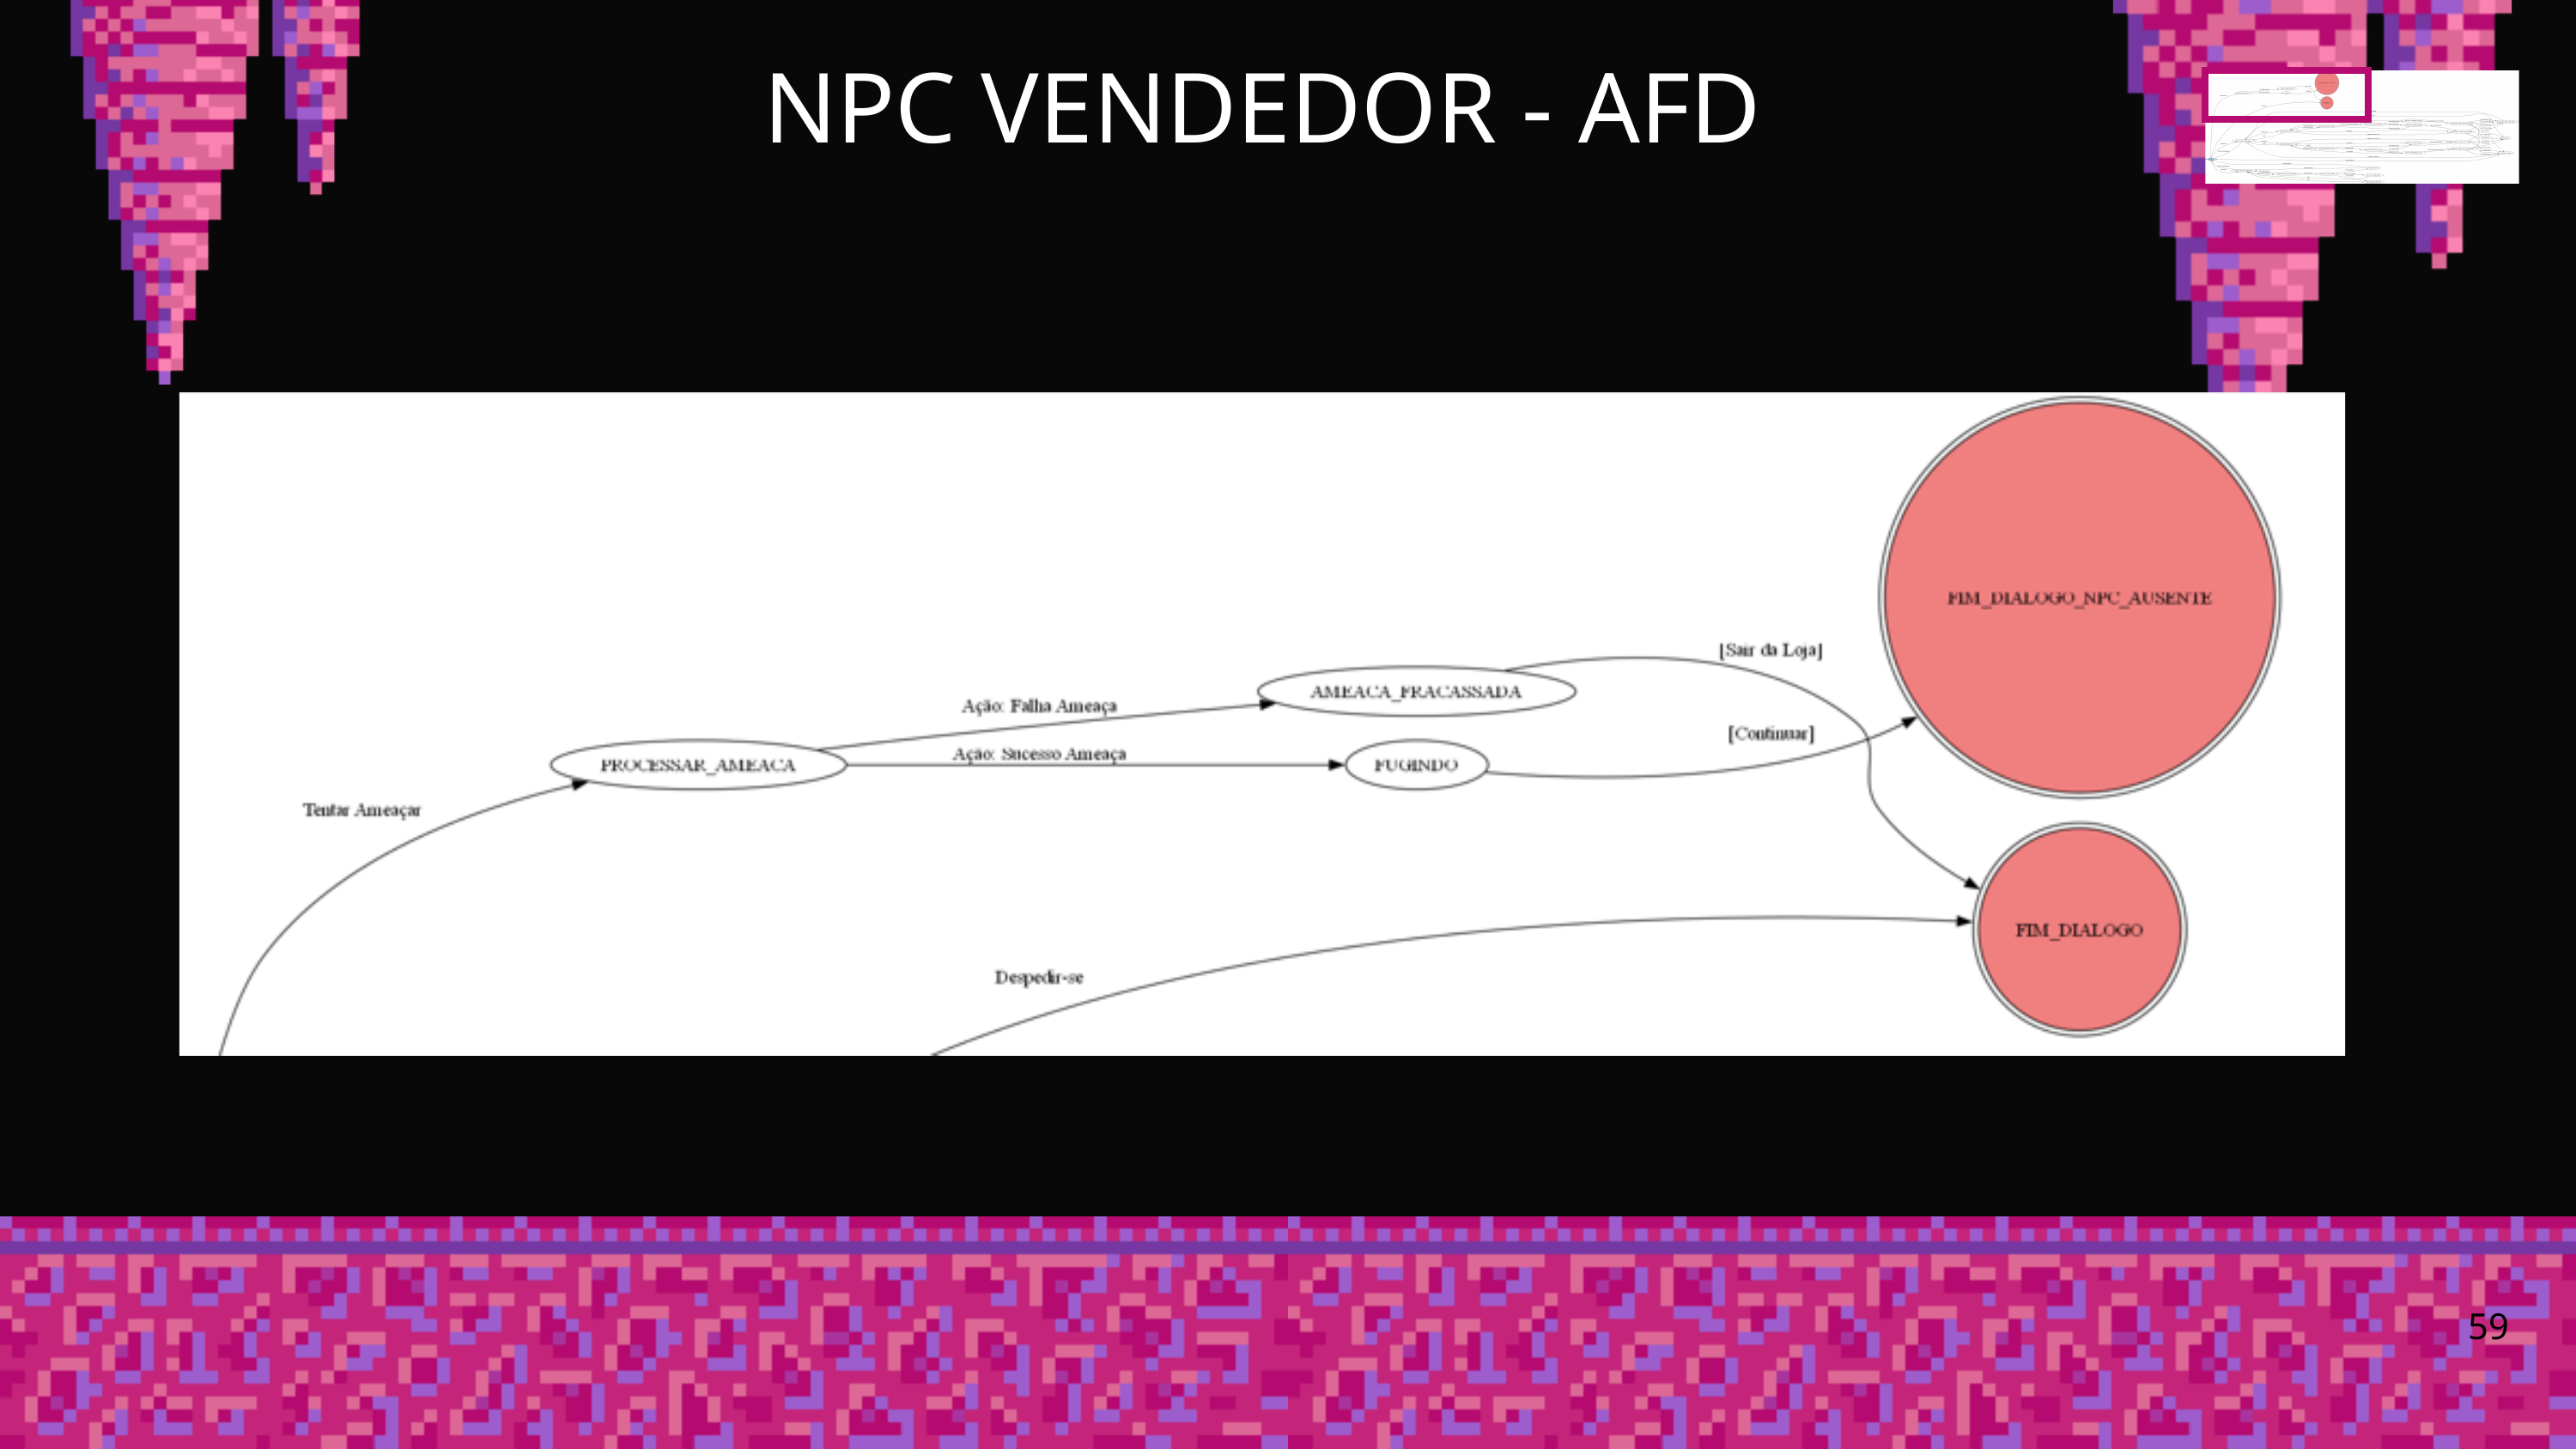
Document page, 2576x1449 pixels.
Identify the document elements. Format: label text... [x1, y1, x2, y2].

text_box [2205, 70, 2519, 184]
text_box [58, 0, 374, 385]
text_box [1287, 1216, 2576, 1449]
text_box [2205, 70, 2369, 120]
text_box [0, 1216, 1287, 1449]
text_box NPC VENDEDOR - AFD [568, 26, 1957, 162]
text_box [2112, 0, 2512, 510]
text_box 59 [2468, 1296, 2510, 1348]
text_box [179, 392, 2346, 1056]
